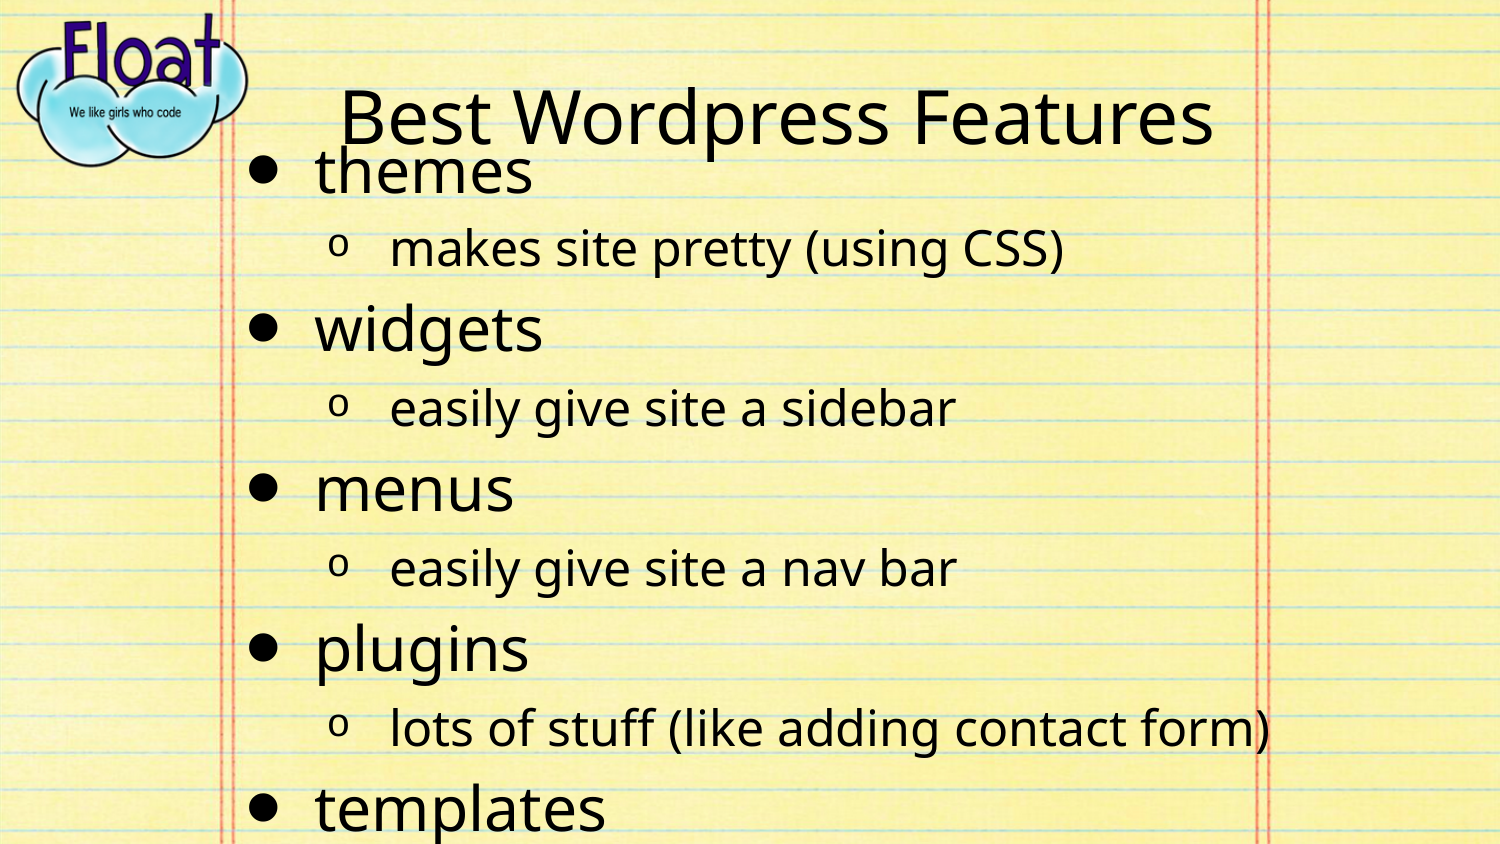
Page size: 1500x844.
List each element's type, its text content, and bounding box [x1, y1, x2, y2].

list themes makes site pretty (using CSS) widgets easily give site a sidebar menus easily give site a nav bar plugins lots of stuff (like adding contact form) templates change format of site page [224, 116, 1424, 728]
title Best Wordpress Features [102, 33, 1453, 175]
picture [0, 0, 1500, 844]
